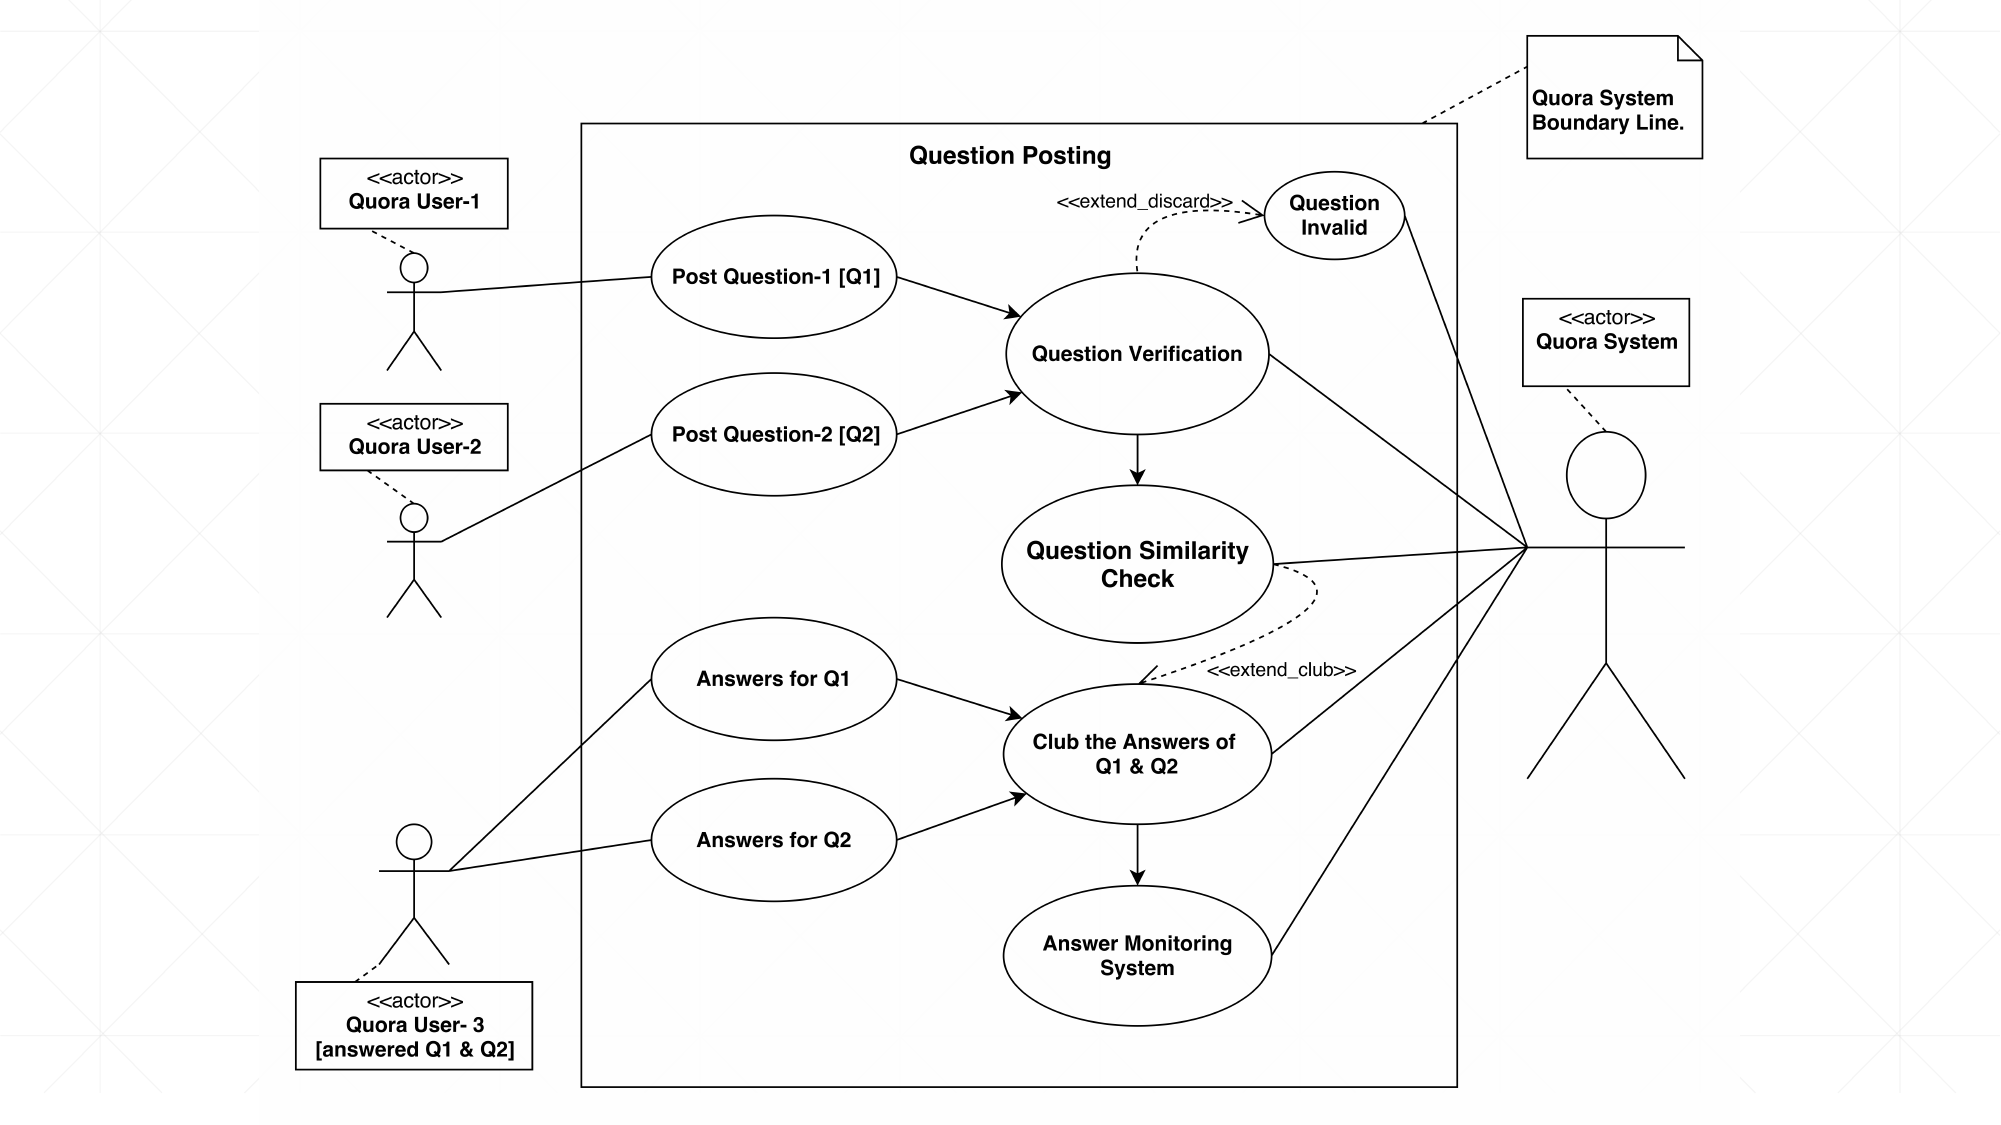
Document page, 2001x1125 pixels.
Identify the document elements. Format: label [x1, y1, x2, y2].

picture [259, 0, 1740, 1125]
